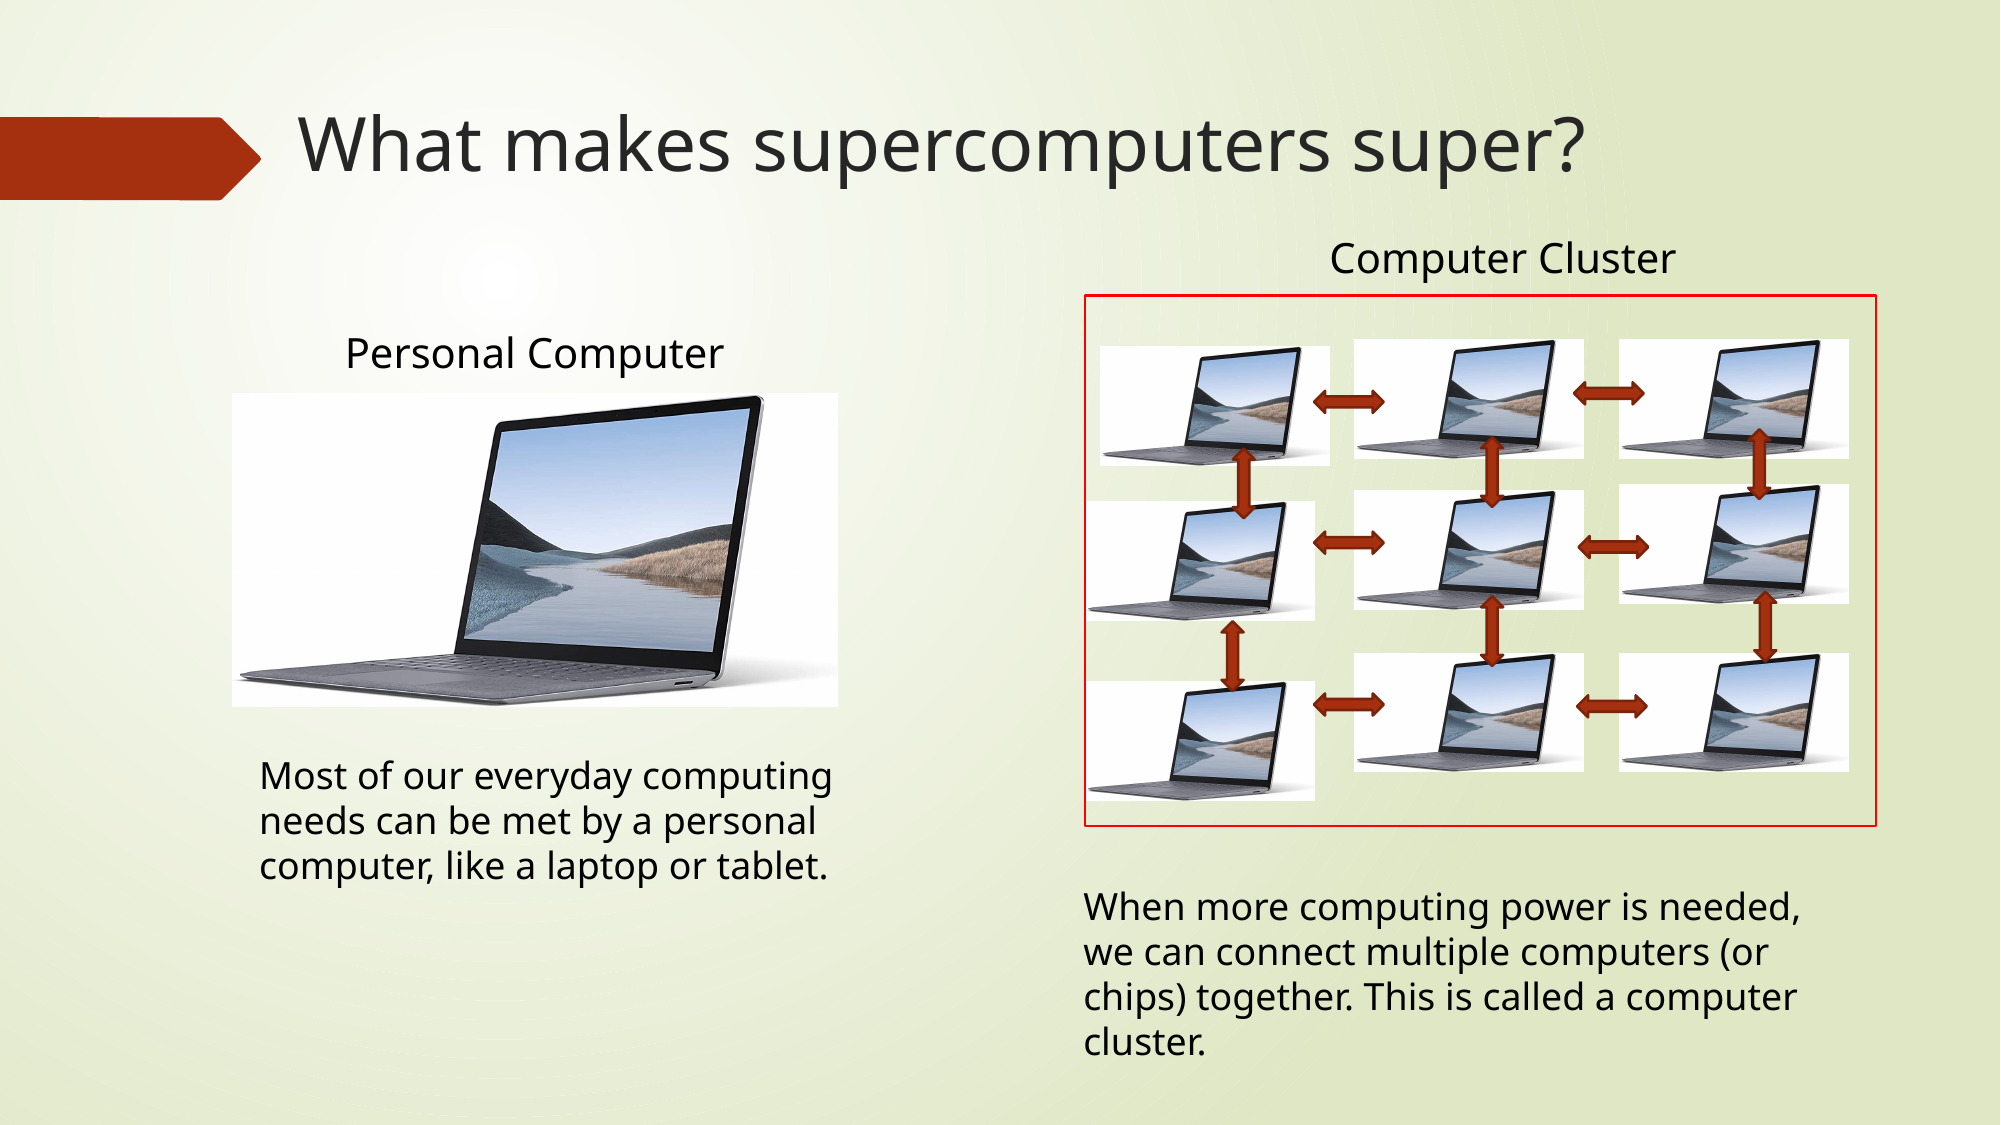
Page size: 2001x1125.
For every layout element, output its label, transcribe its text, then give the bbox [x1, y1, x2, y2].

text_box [1068, 224, 1877, 1028]
title What makes supercomputers super? [211, 88, 1674, 299]
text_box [232, 319, 875, 897]
